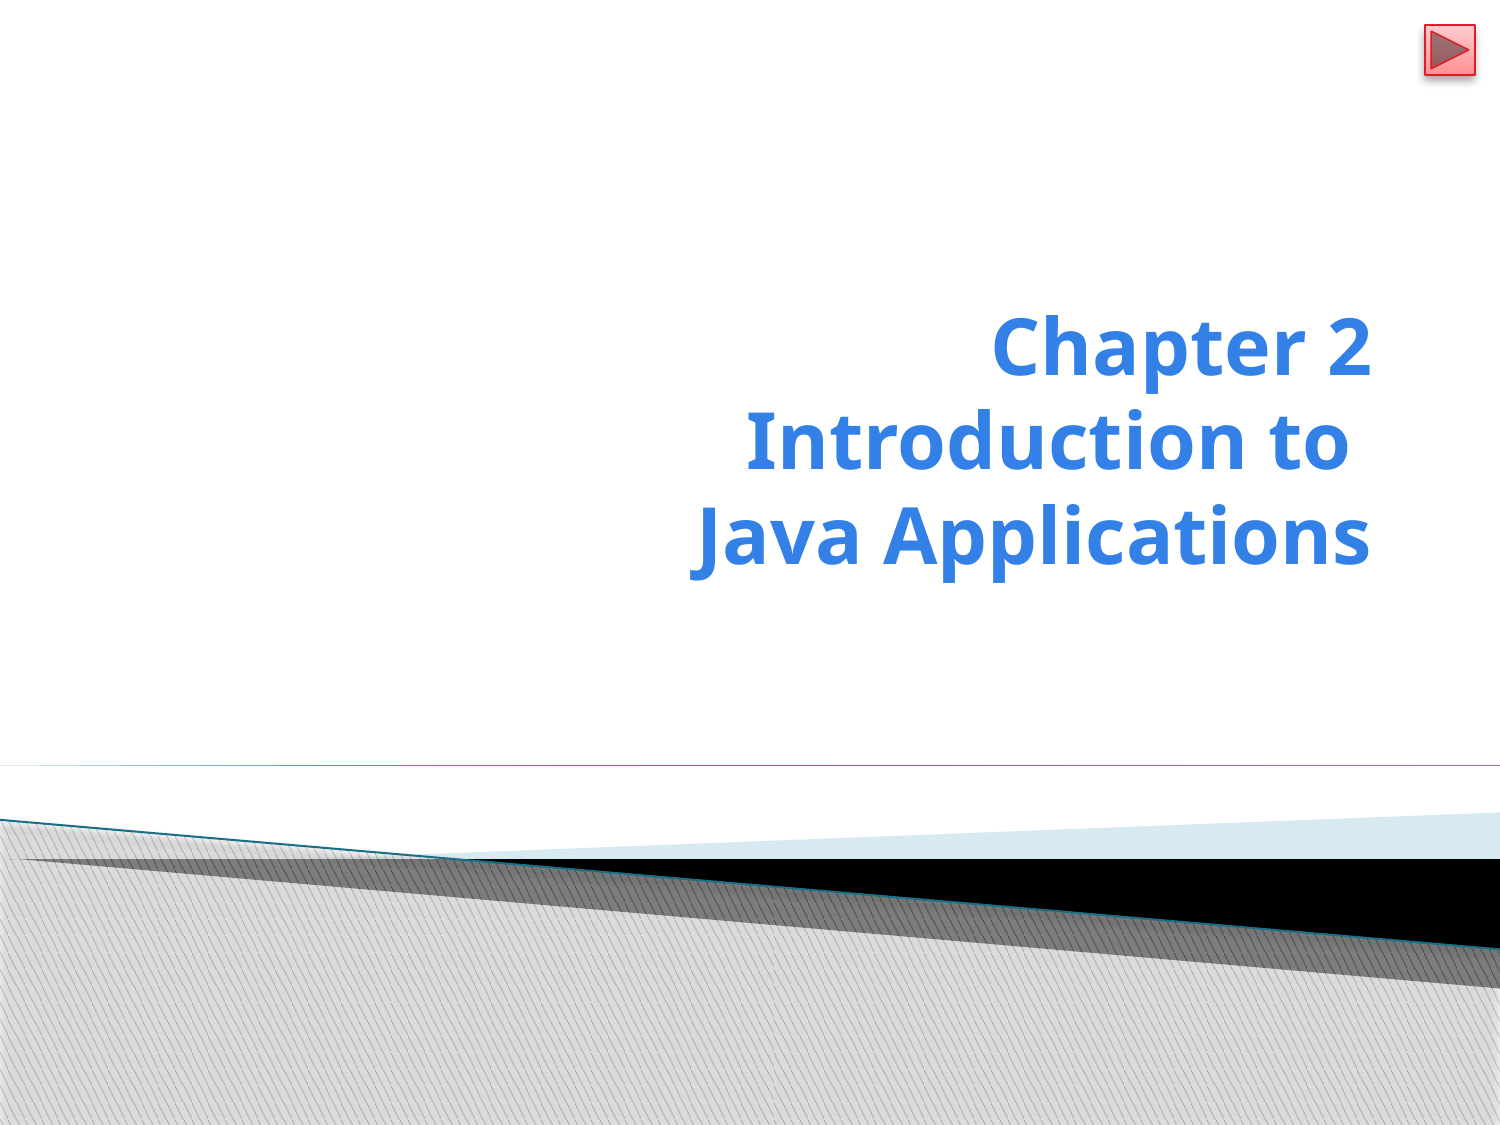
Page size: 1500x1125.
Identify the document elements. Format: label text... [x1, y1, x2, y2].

subtitle [112, 592, 1388, 790]
title Chapter 2 Introduction to Java Applications [112, 287, 1388, 588]
picture [5, 859, 1500, 989]
